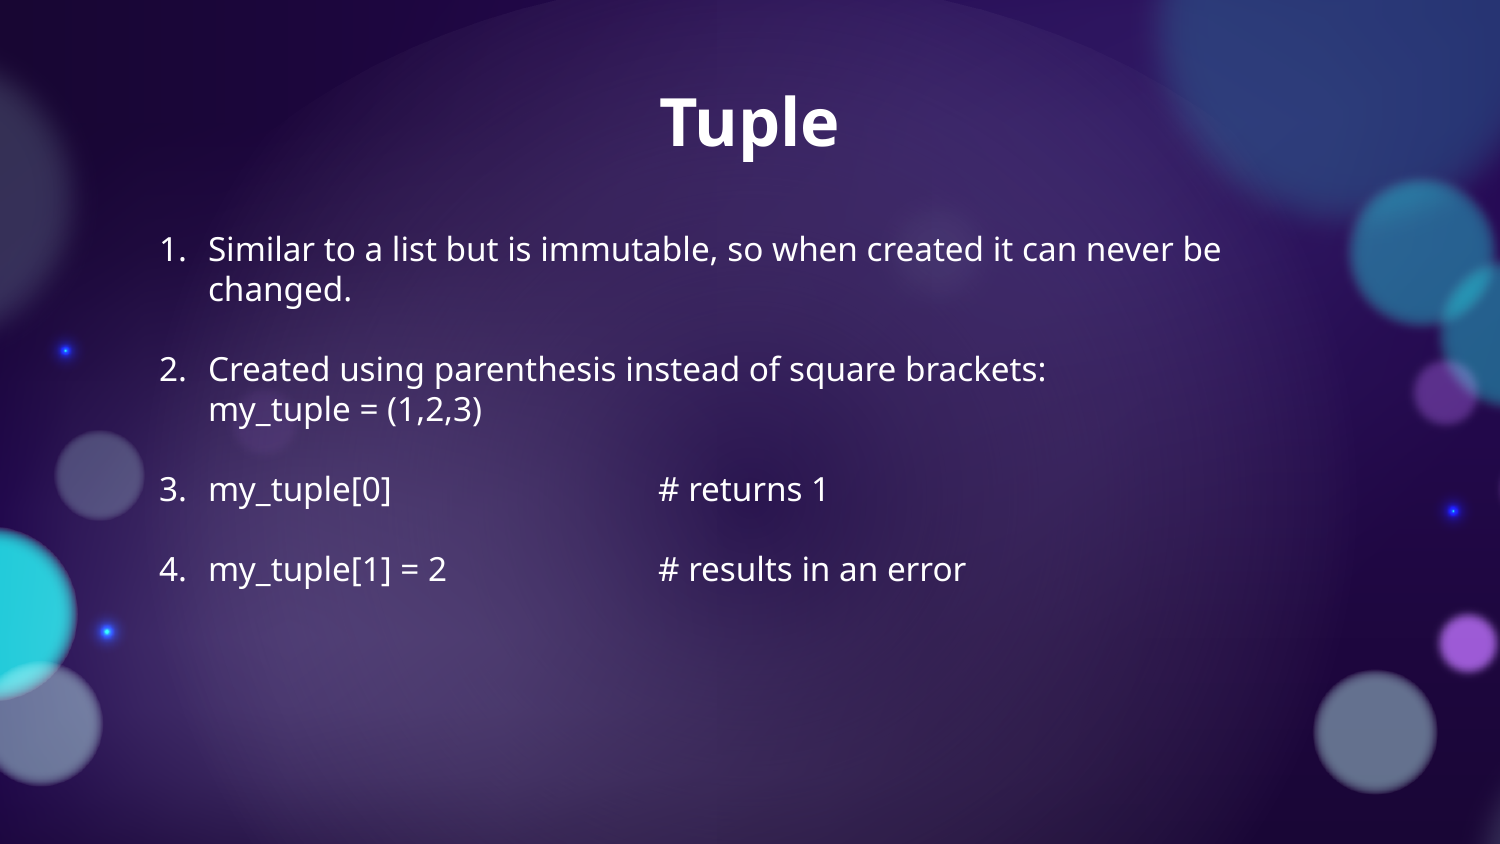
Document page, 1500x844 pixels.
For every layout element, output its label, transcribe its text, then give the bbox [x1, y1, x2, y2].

title Tuple [294, 64, 1206, 160]
picture [0, 0, 1500, 844]
list Similar to a list but is immutable, so when created it can never be changed. Created using parenthesis instead of square brackets: my_tuple = (1,2,3) my_tuple[0] # returns 1 my_tuple[1] = 2 # results in an error [118, 213, 1382, 743]
